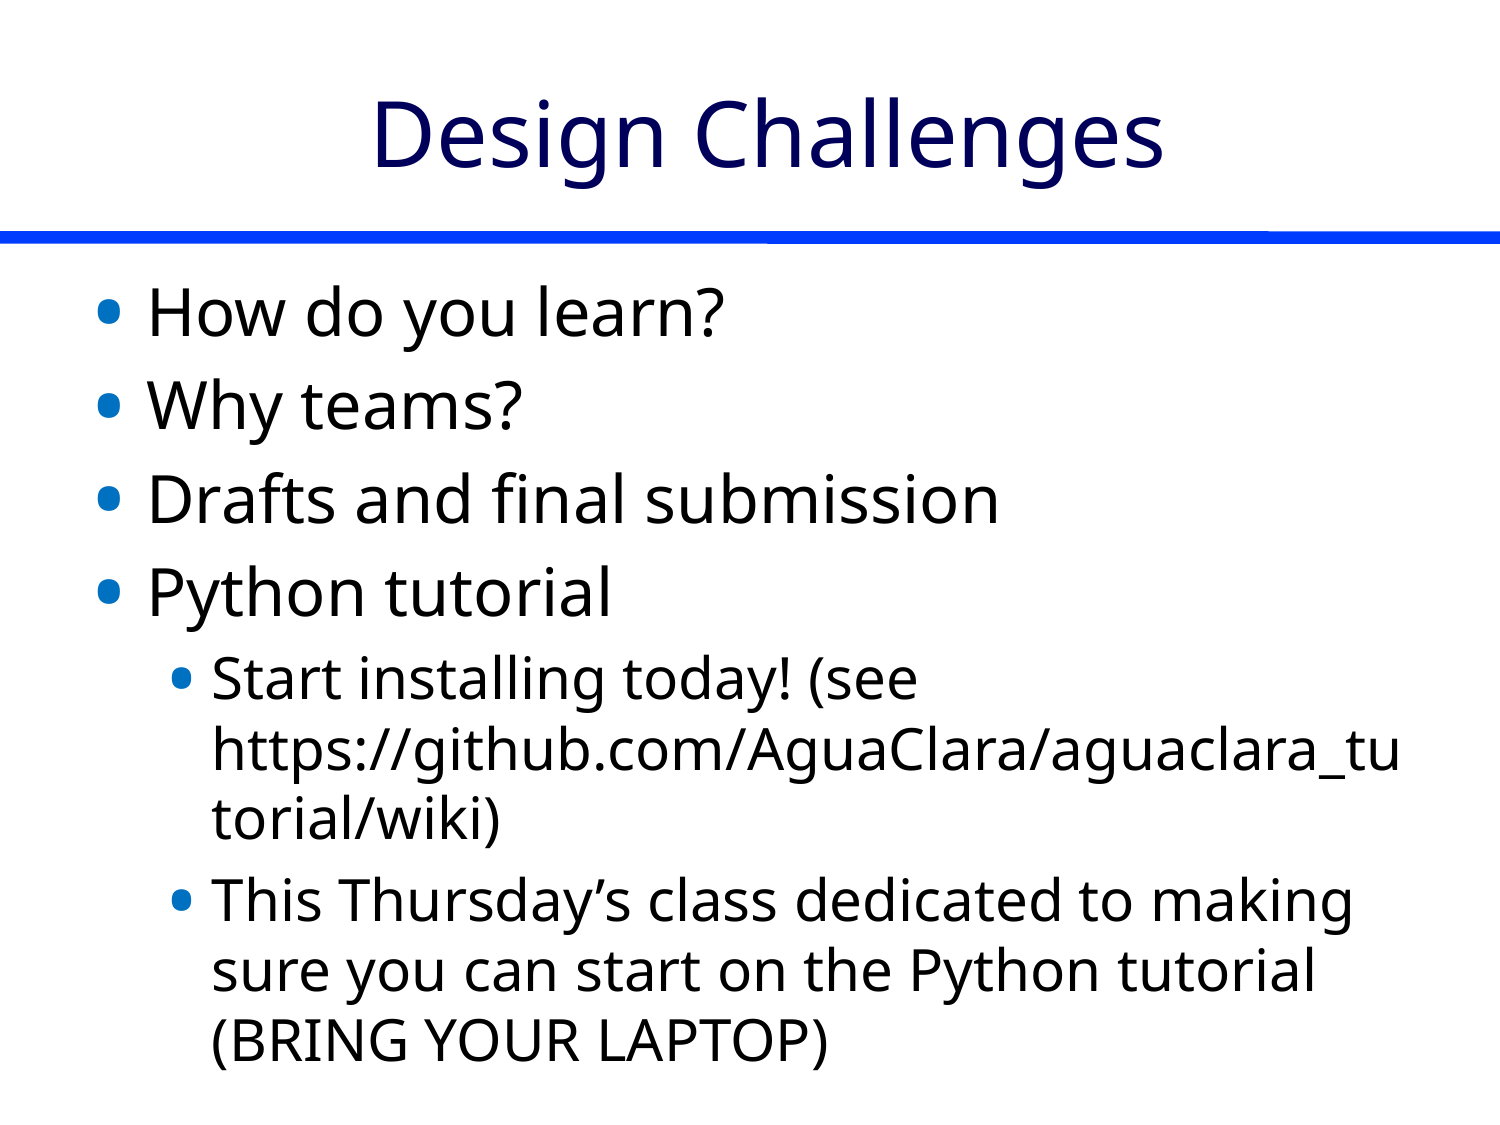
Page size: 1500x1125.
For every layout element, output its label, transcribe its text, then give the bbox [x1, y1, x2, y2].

title Design Challenges [75, 37, 1463, 225]
list How do you learn? Why teams? Drafts and final submission Python tutorial Start installing today! (see https://github.com/AguaClara/aguaclara_tutorial/wiki) This Thursday’s class dedicated to making sure you can start on the Python tutorial (BRING YOUR LAPTOP) [74, 262, 1426, 1006]
